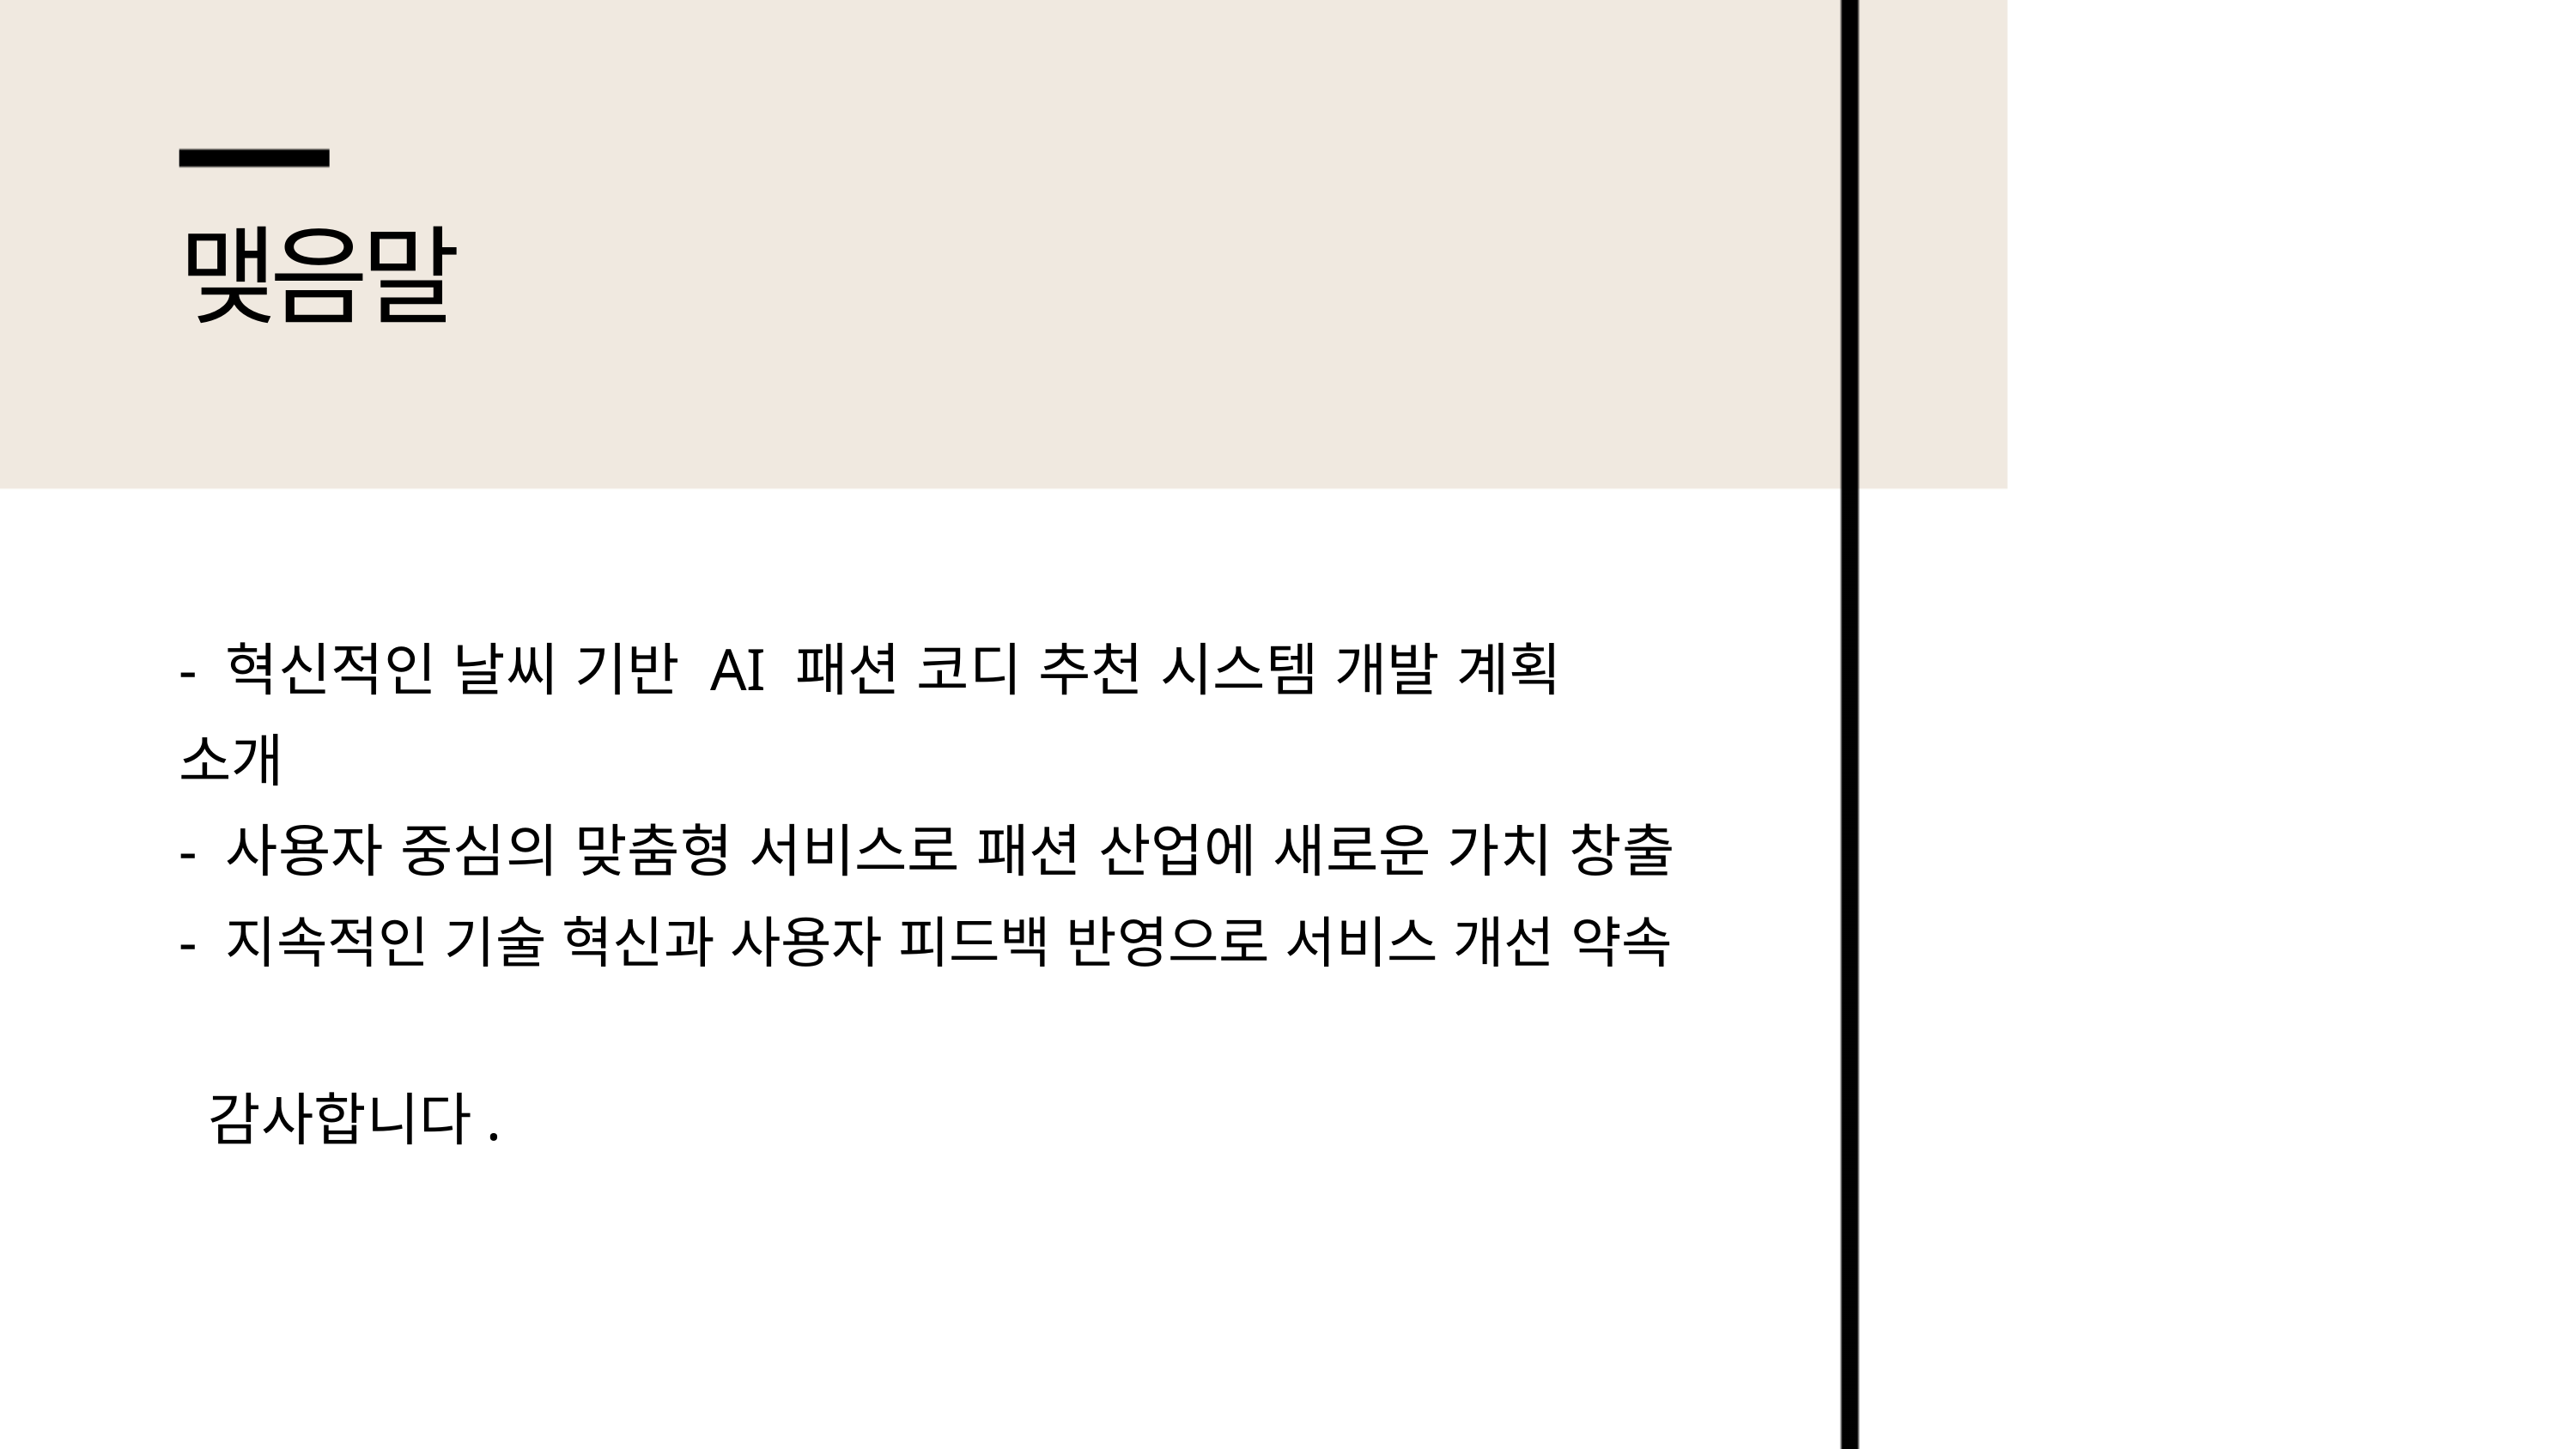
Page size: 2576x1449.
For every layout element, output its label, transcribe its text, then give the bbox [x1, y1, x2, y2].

picture [0, 0, 2576, 1449]
text_box - 혁신적인 날씨 기반 AI 패션 코디 추천 시스템 개발 계획 소개 - 사용자 중심의 맞춤형 서비스로 패션 산업에 새로운 가치 창출 - 지속적인 기술 혁신과 사용자 피드백 반영으로 서비스 개선 약속 감사합니다. [179, 611, 1677, 1058]
